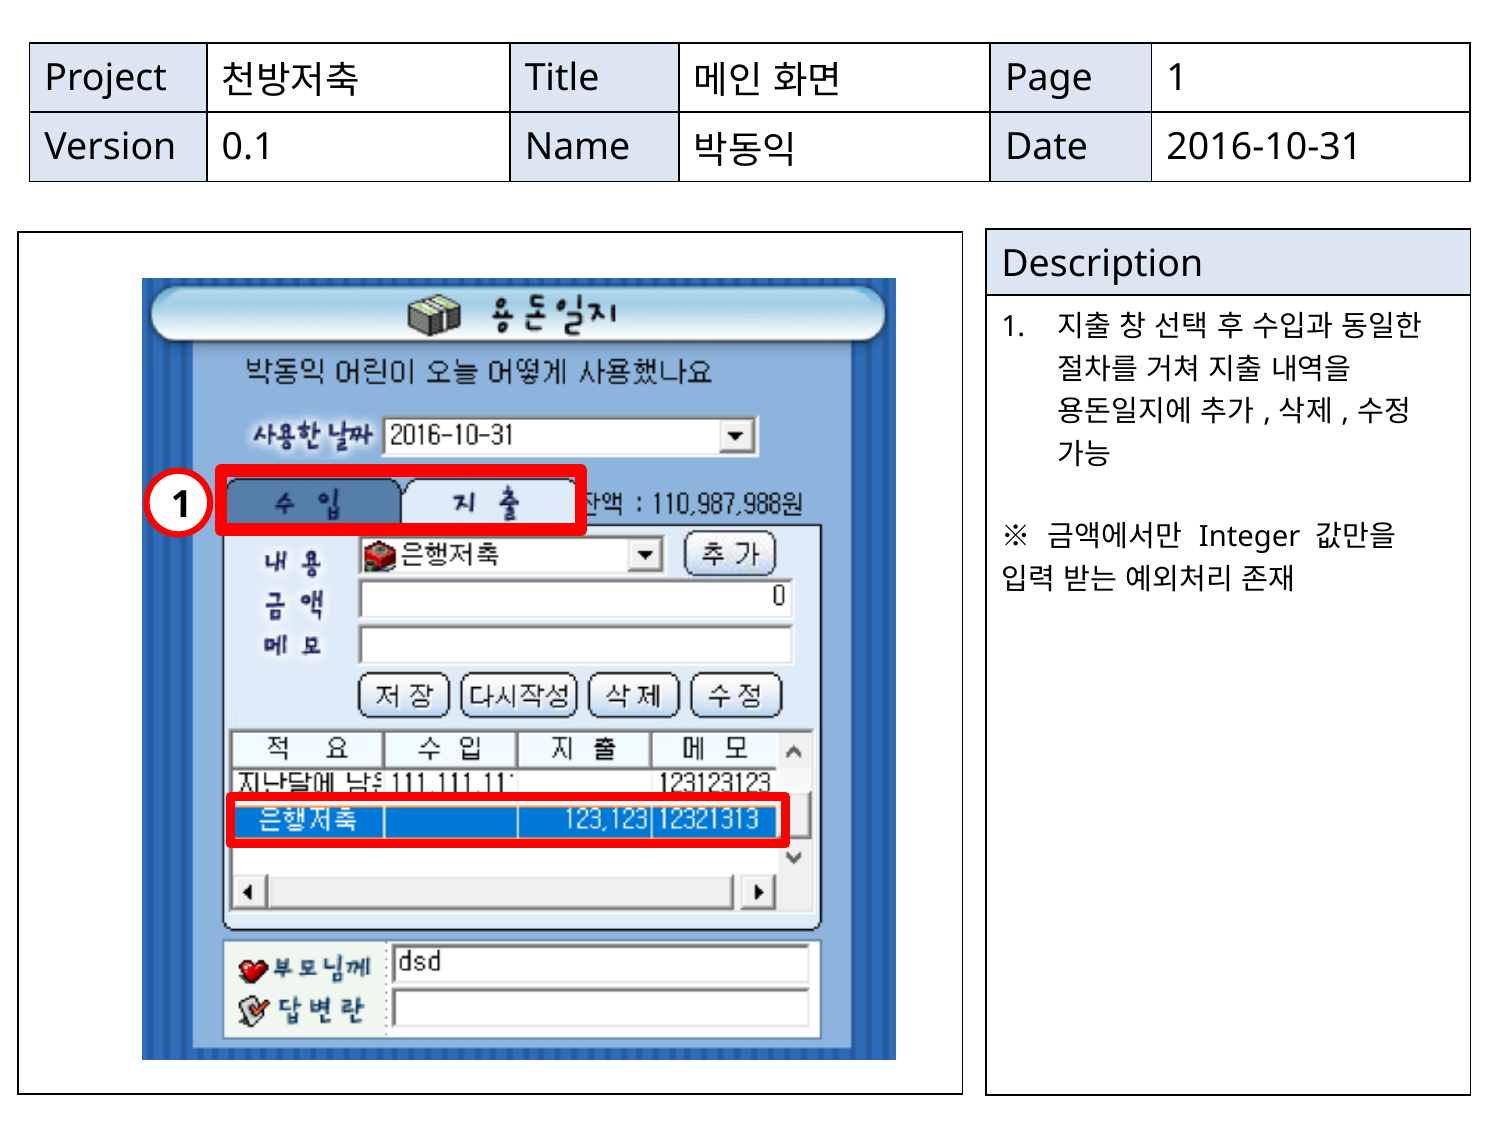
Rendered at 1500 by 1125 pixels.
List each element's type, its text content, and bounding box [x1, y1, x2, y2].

table_header 1 [1152, 44, 1469, 111]
table_header Description [987, 230, 1470, 294]
table_cell 0.1 [208, 113, 509, 181]
table_header [19, 233, 962, 1093]
table_cell 박동익 [680, 113, 989, 181]
table_header Project [30, 44, 206, 111]
table_cell Name [511, 113, 678, 181]
table_header Title [511, 44, 678, 111]
table_header 천방저축 [208, 44, 509, 111]
picture [142, 278, 896, 1061]
table_cell Version [30, 113, 206, 181]
table_cell 지출 창 선택 후 수입과 동일한 절차를 거쳐 지출 내역을 용돈일지에 추가,삭제,수정 가능 ※ 금액에서만 Integer 값만을 입력 받는 예외처리 존재 [987, 296, 1470, 1094]
table_header Page [991, 44, 1151, 111]
table_header 메인 화면 [680, 44, 989, 111]
table_cell 2016-10-31 [1152, 113, 1469, 181]
table_cell Date [991, 113, 1151, 181]
